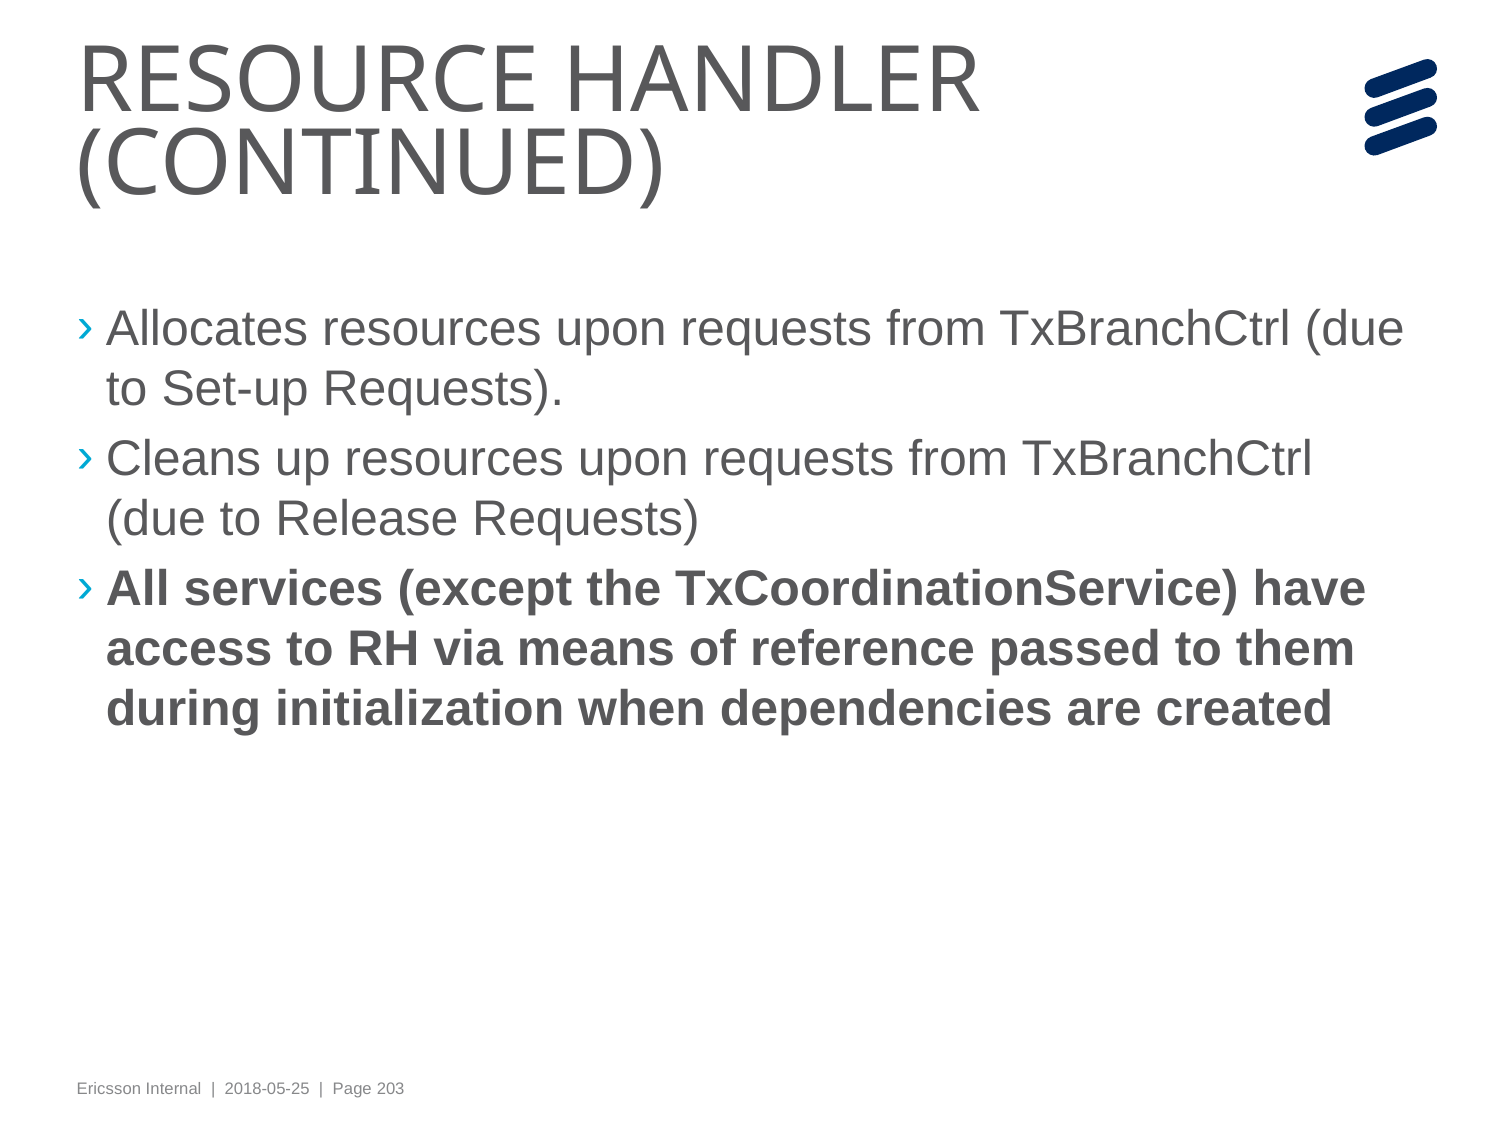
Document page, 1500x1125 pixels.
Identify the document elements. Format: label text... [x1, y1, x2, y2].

title RESOURCE HANDLER (CONTINUED) [64, 39, 1295, 218]
list Allocates resources upon requests from TxBranchCtrl (due to Set-up Requests). Cleans up resources upon requests from TxBranchCtrl (due to Release Requests) All services (except the TxCoordinationService) have access to RH via means of reference passed to them during initialization when dependencies are created [64, 295, 1436, 928]
